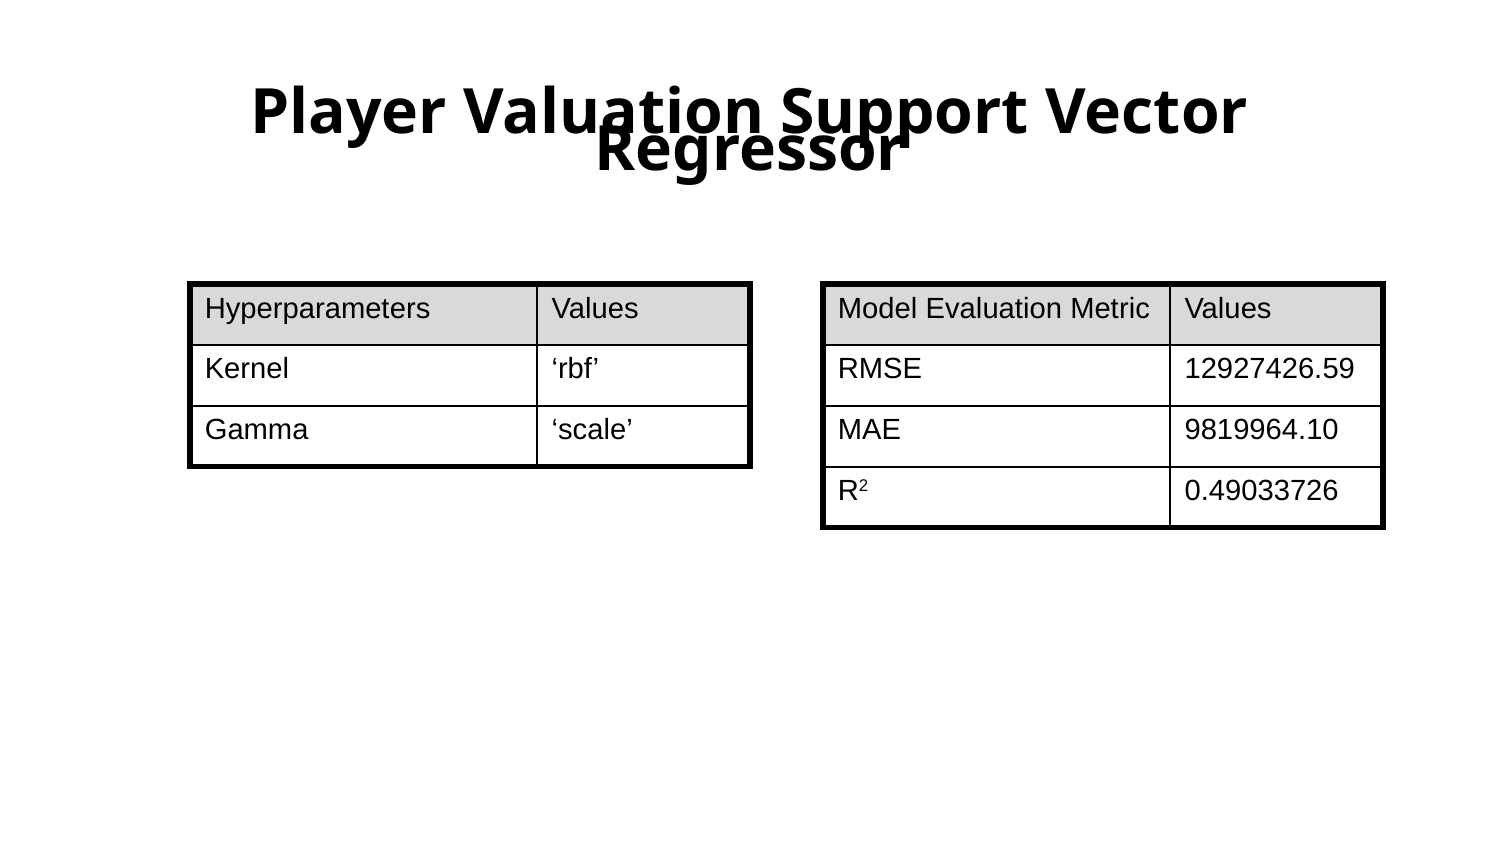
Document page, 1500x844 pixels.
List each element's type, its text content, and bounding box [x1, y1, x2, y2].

table_cell R2 [826, 468, 1169, 525]
table_header Model Evaluation Metric [826, 287, 1169, 344]
table_cell Kernel [193, 346, 536, 405]
table_cell 12927426.59 [1171, 346, 1380, 405]
table_cell ‘rbf’ [538, 346, 747, 405]
table_header Values [538, 287, 747, 344]
table_cell 0.49033726 [1171, 468, 1380, 525]
table_header Hyperparameters [193, 287, 536, 344]
table_cell RMSE [826, 346, 1169, 405]
table_cell 9819964.10 [1171, 407, 1380, 466]
table_cell Gamma [193, 407, 536, 464]
table_cell ‘scale’ [538, 407, 747, 464]
table_cell MAE [826, 407, 1169, 466]
title Player Valuation Support Vector Regressor [116, 88, 1383, 156]
table_header Values [1171, 287, 1380, 344]
